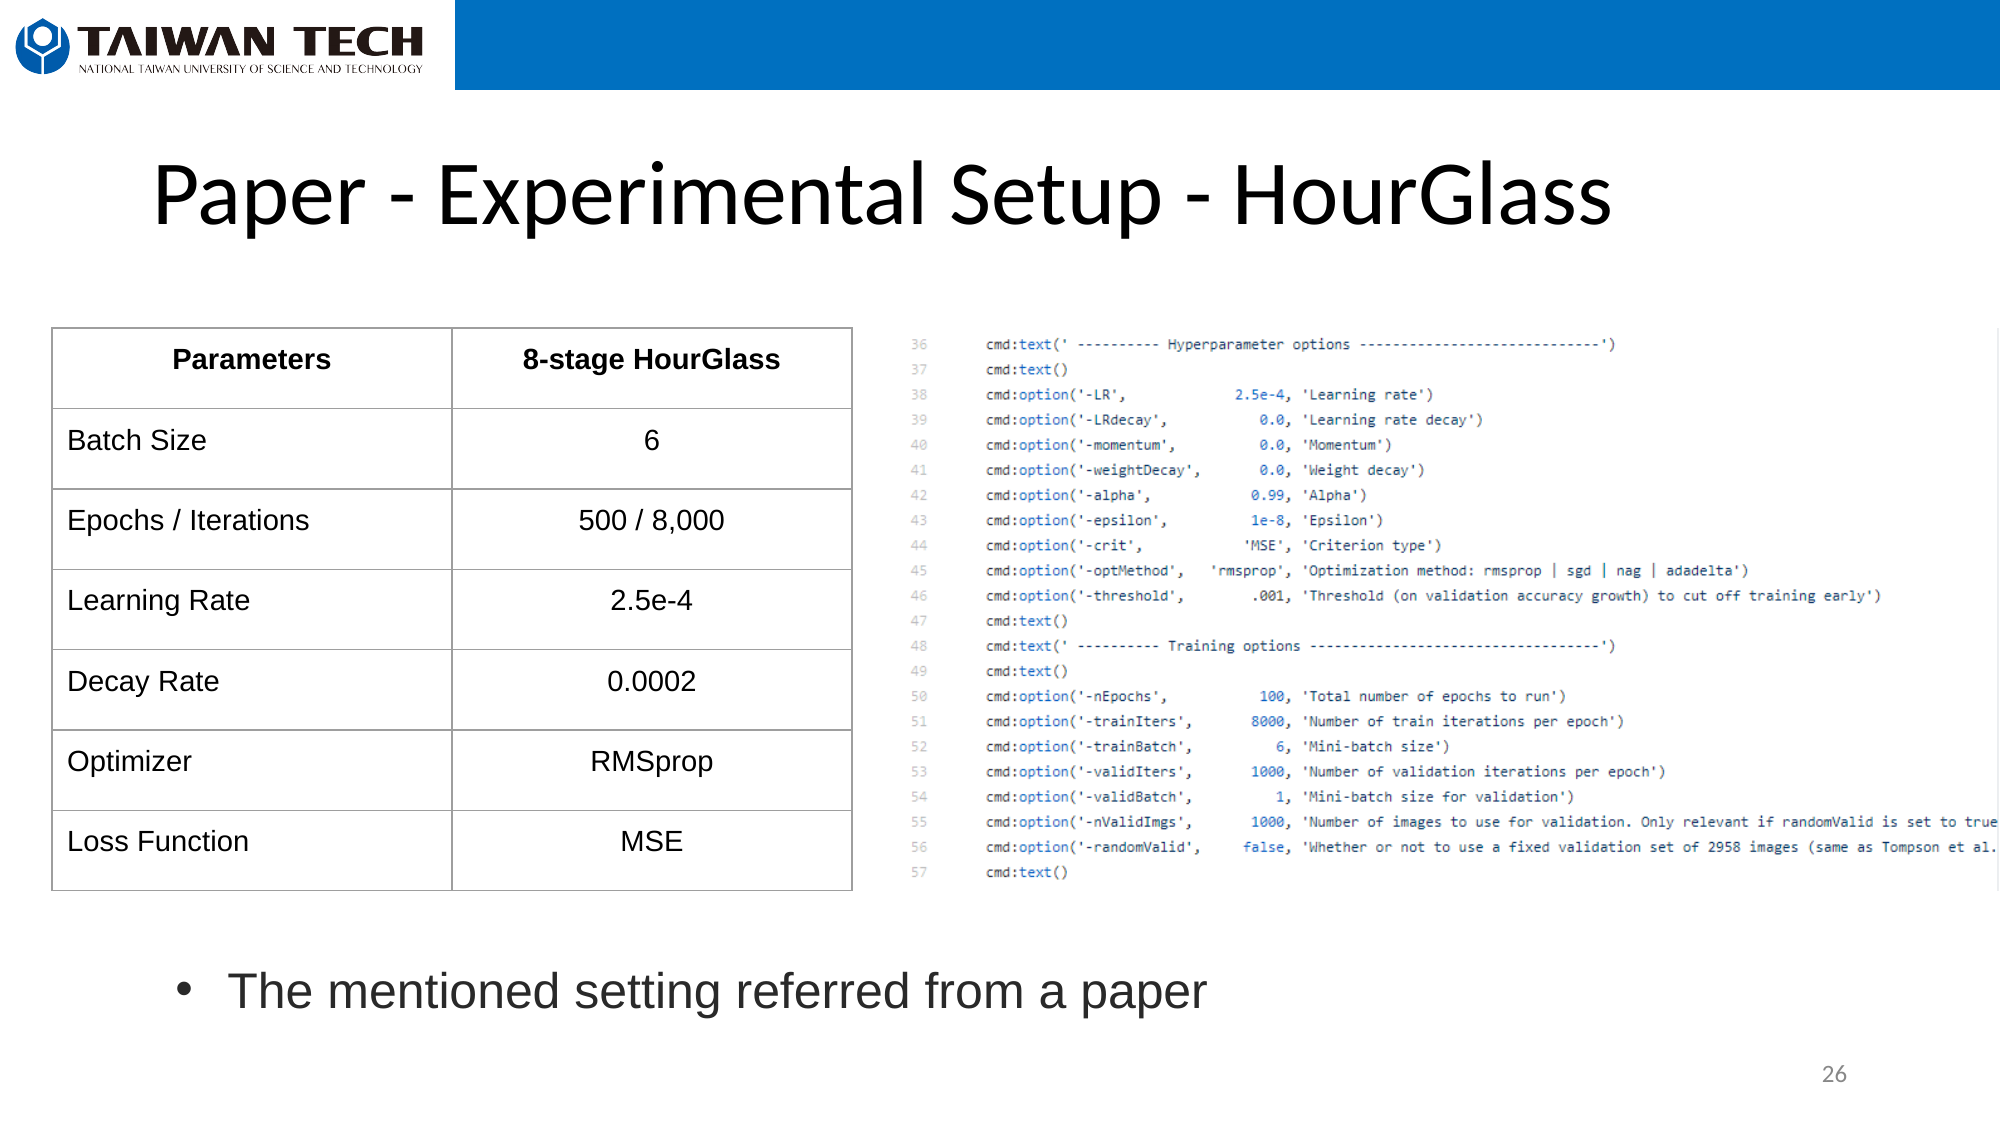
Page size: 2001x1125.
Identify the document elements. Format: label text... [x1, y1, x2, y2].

table_cell Decay Rate [53, 650, 451, 729]
table_cell MSE [453, 811, 851, 890]
table_cell RMSprop [453, 731, 851, 810]
picture [0, 1, 438, 90]
slide_number ‹#› [1412, 1042, 1863, 1103]
table_cell Batch Size [53, 409, 451, 488]
table_cell Loss Function [53, 811, 451, 890]
table_cell Epochs / Iterations [53, 490, 451, 569]
table_cell 0.0002 [453, 650, 851, 729]
picture [901, 327, 2000, 892]
table_header Parameters [53, 329, 451, 408]
table_cell 500 / 8,000 [453, 490, 851, 569]
table_cell Optimizer [53, 731, 451, 810]
table_cell 6 [453, 409, 851, 488]
table_header 8-stage HourGlass [453, 329, 851, 408]
table_cell 2.5e-4 [453, 570, 851, 649]
title Paper - Experimental Setup - HourGlass [137, 111, 1863, 278]
text_box [456, 0, 2000, 90]
table_cell Learning Rate [53, 570, 451, 649]
list The mentioned setting referred from a paper [137, 941, 1863, 1066]
